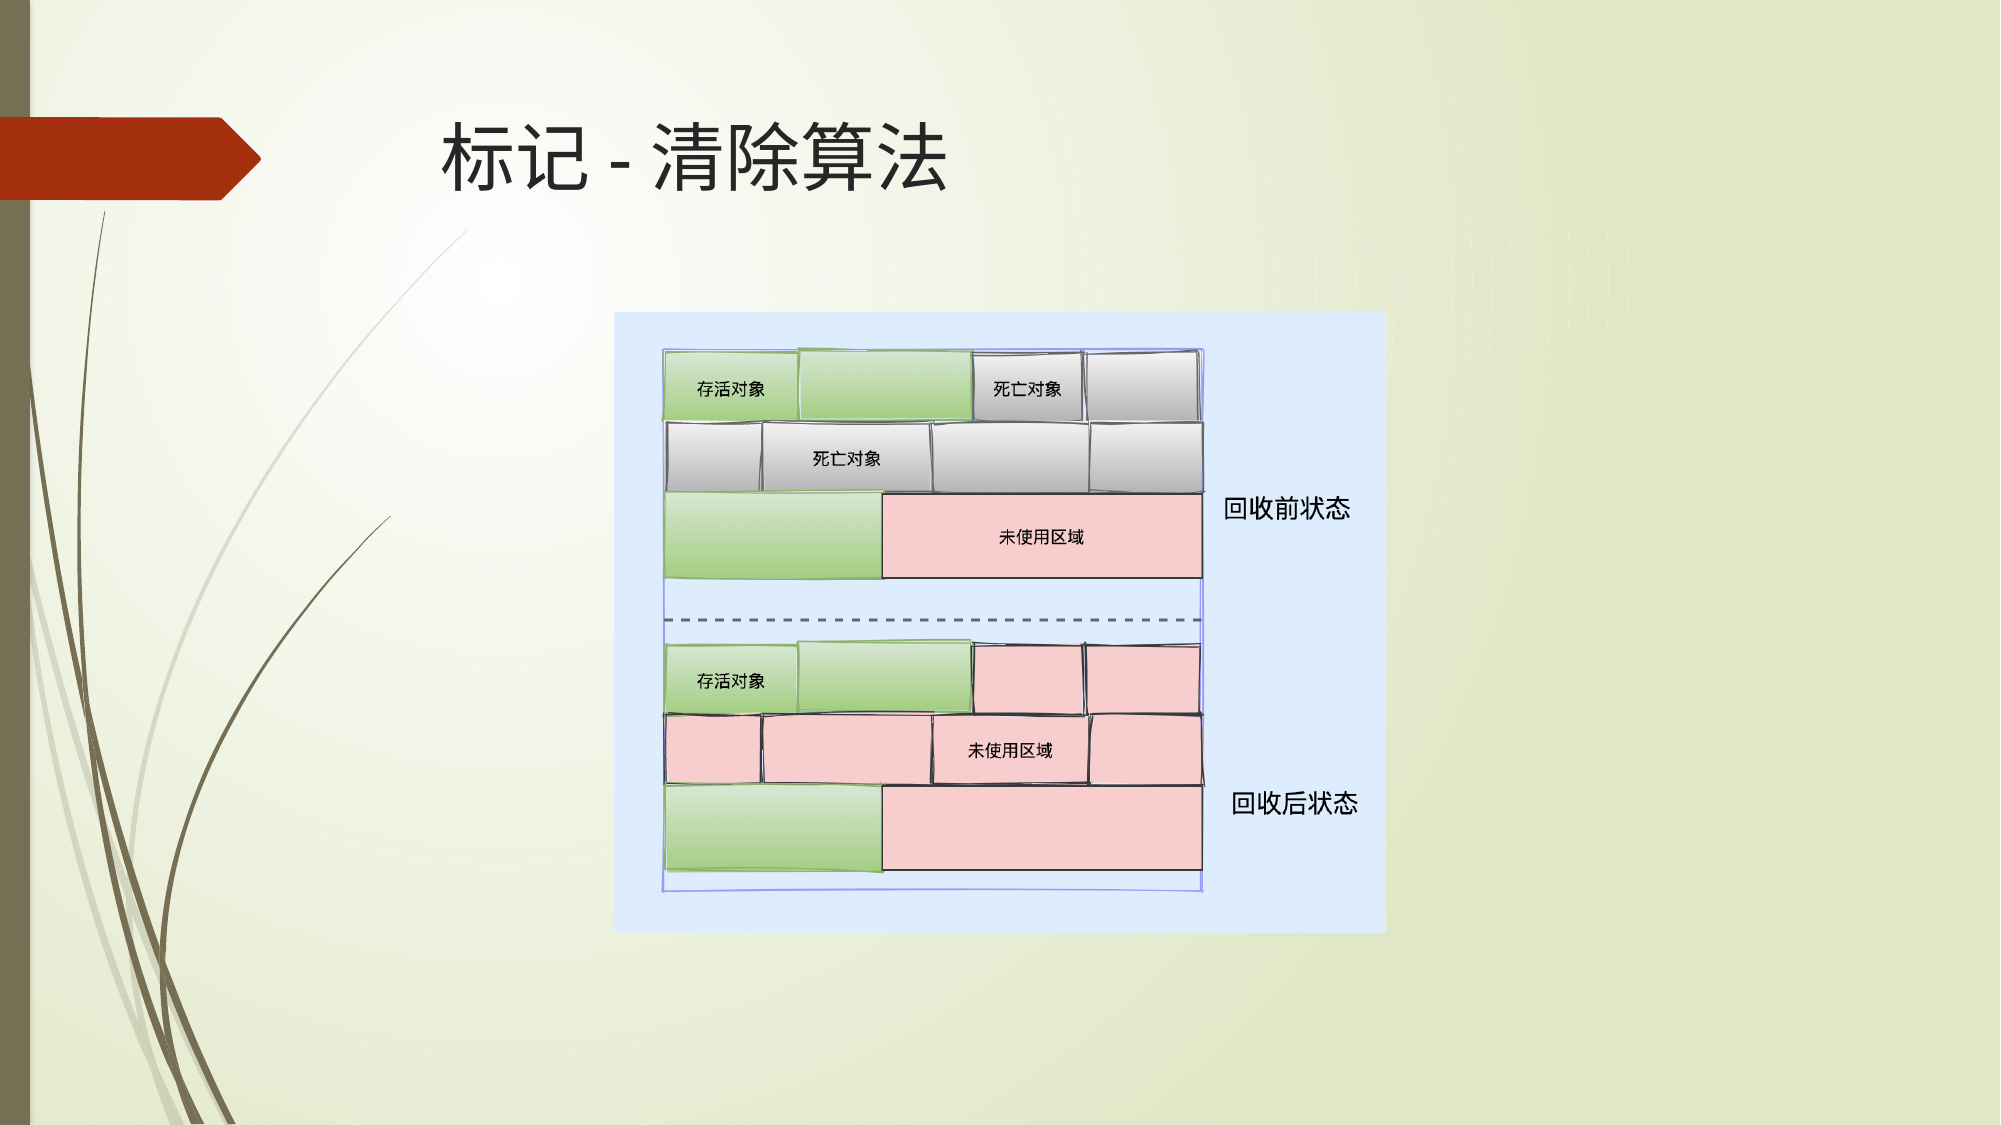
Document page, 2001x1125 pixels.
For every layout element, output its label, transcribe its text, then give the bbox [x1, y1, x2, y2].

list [613, 312, 1387, 933]
title 标记-清除算法 [425, 102, 1888, 313]
